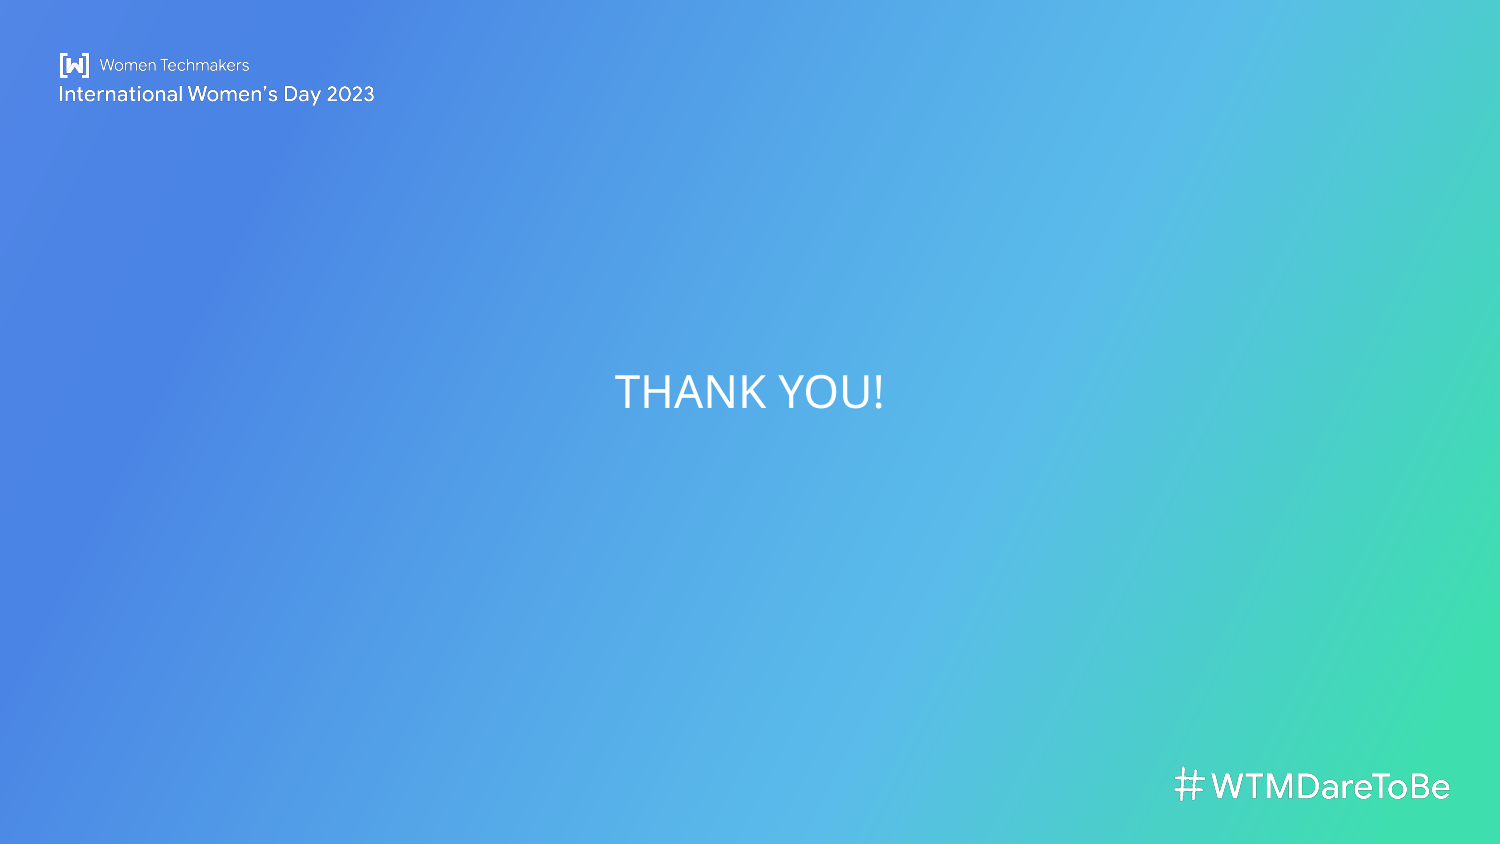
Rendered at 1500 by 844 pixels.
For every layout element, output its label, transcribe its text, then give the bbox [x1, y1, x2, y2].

picture [0, 0, 1500, 844]
text_box THANK YOU! [319, 347, 1181, 433]
